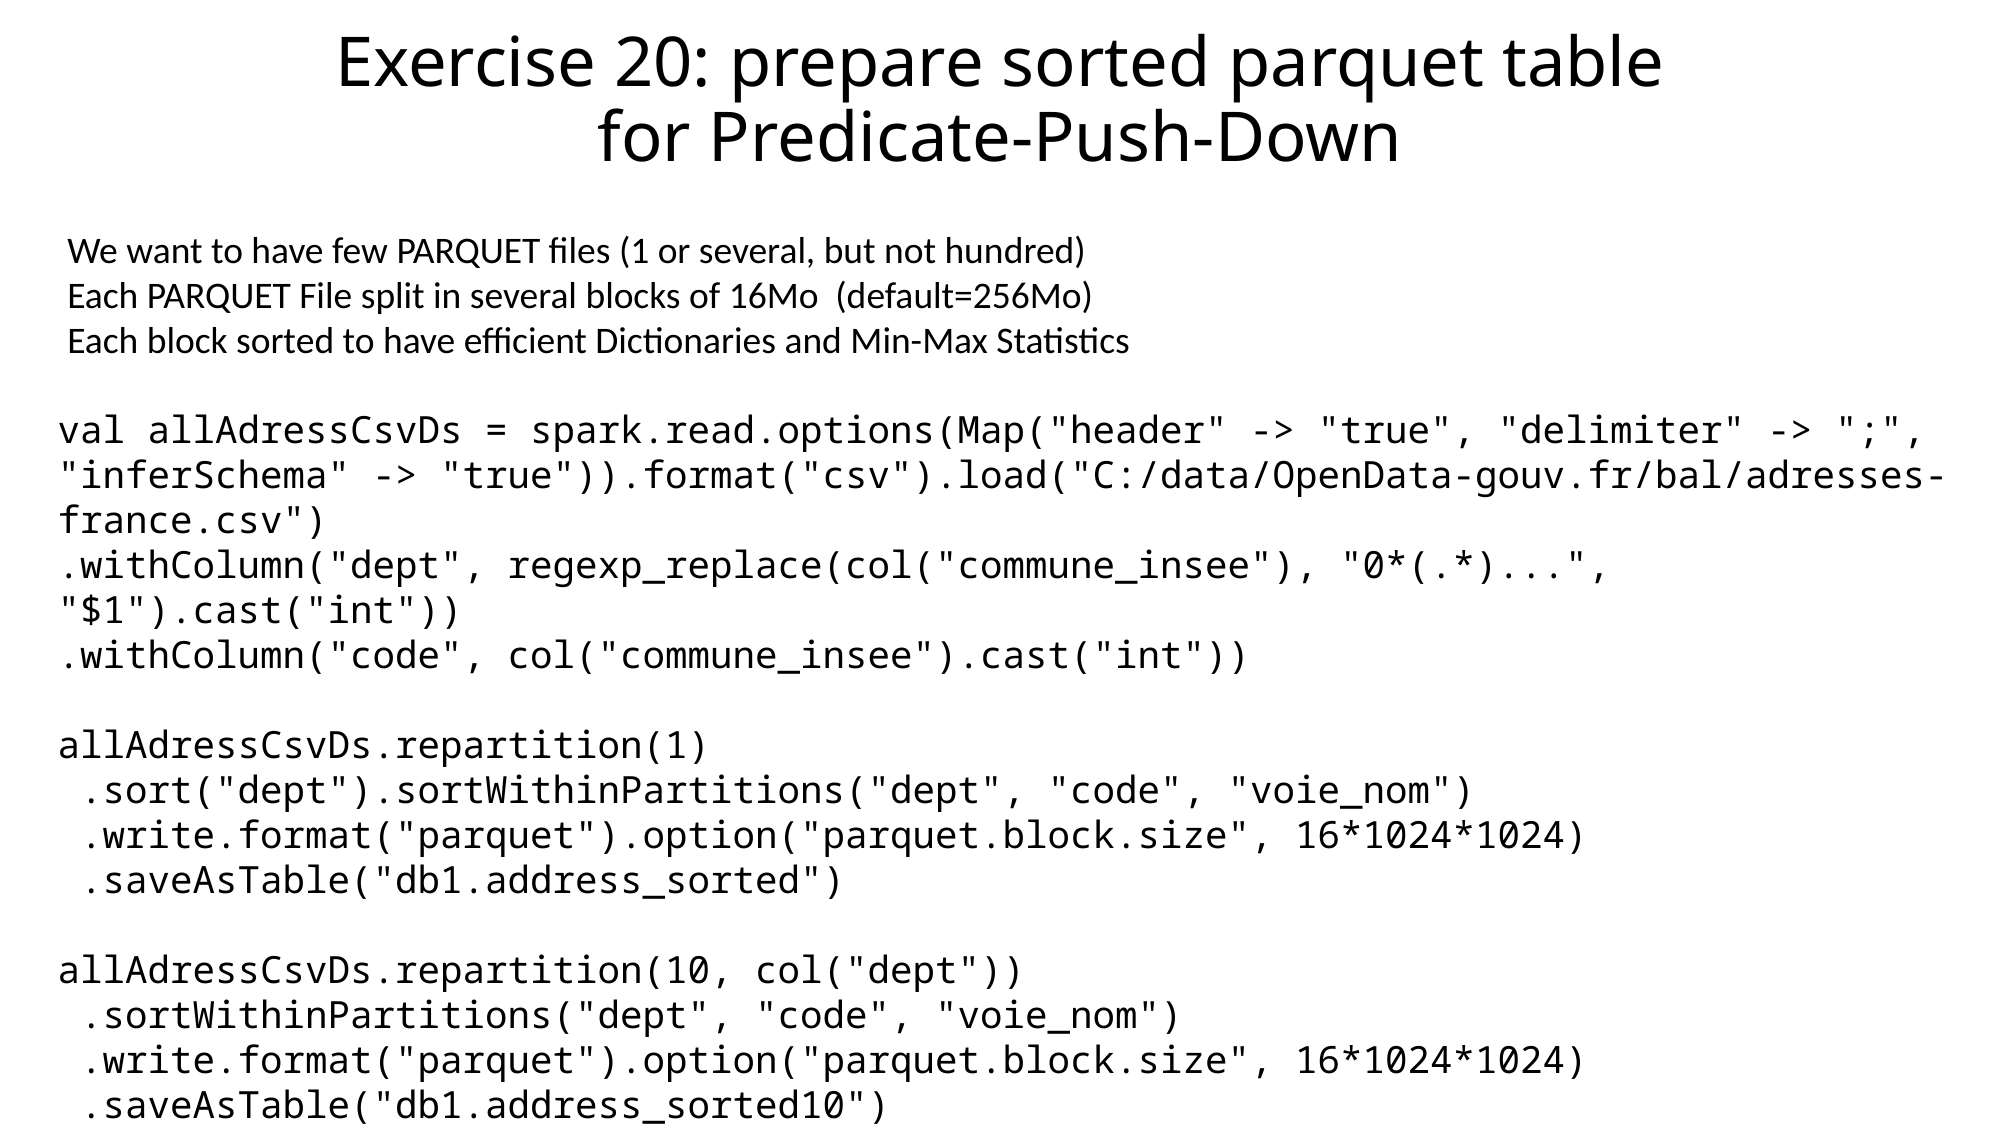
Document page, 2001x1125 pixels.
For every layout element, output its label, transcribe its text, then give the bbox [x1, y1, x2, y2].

text_box We want to have few PARQUET files (1 or several, but not hundred) Each PARQUET File split in several blocks of 16Mo (default=256Mo) Each block sorted to have efficient Dictionaries and Min-Max Statistics [52, 219, 1741, 369]
title Exercise 20: prepare sorted parquet table for Predicate-Push-Down [137, 18, 1863, 185]
text_box val allAdressCsvDs = spark.read.options(Map("header" -> "true", "delimiter" -> ";", "inferSchema" -> "true")).format("csv").load("C:/data/OpenData-gouv.fr/bal/adresses-france.csv") .withColumn("dept", regexp_replace(col("commune_insee"), "0*(.*)...", "$1").cast("int")) .withColumn("code", col("commune_insee").cast("int")) allAdressCsvDs.repartition(1) .sort("dept").sortWithinPartitions("dept", "code", "voie_nom") .write.format("parquet").option("parquet.block.size", 16*1024*1024) .saveAsTable("db1.address_sorted") allAdressCsvDs.repartition(10, col("dept")) .sortWithinPartitions("dept", "code", "voie_nom") .write.format("parquet").option("parquet.block.size", 16*1024*1024) .saveAsTable("db1.address_sorted10") [42, 398, 1977, 1125]
